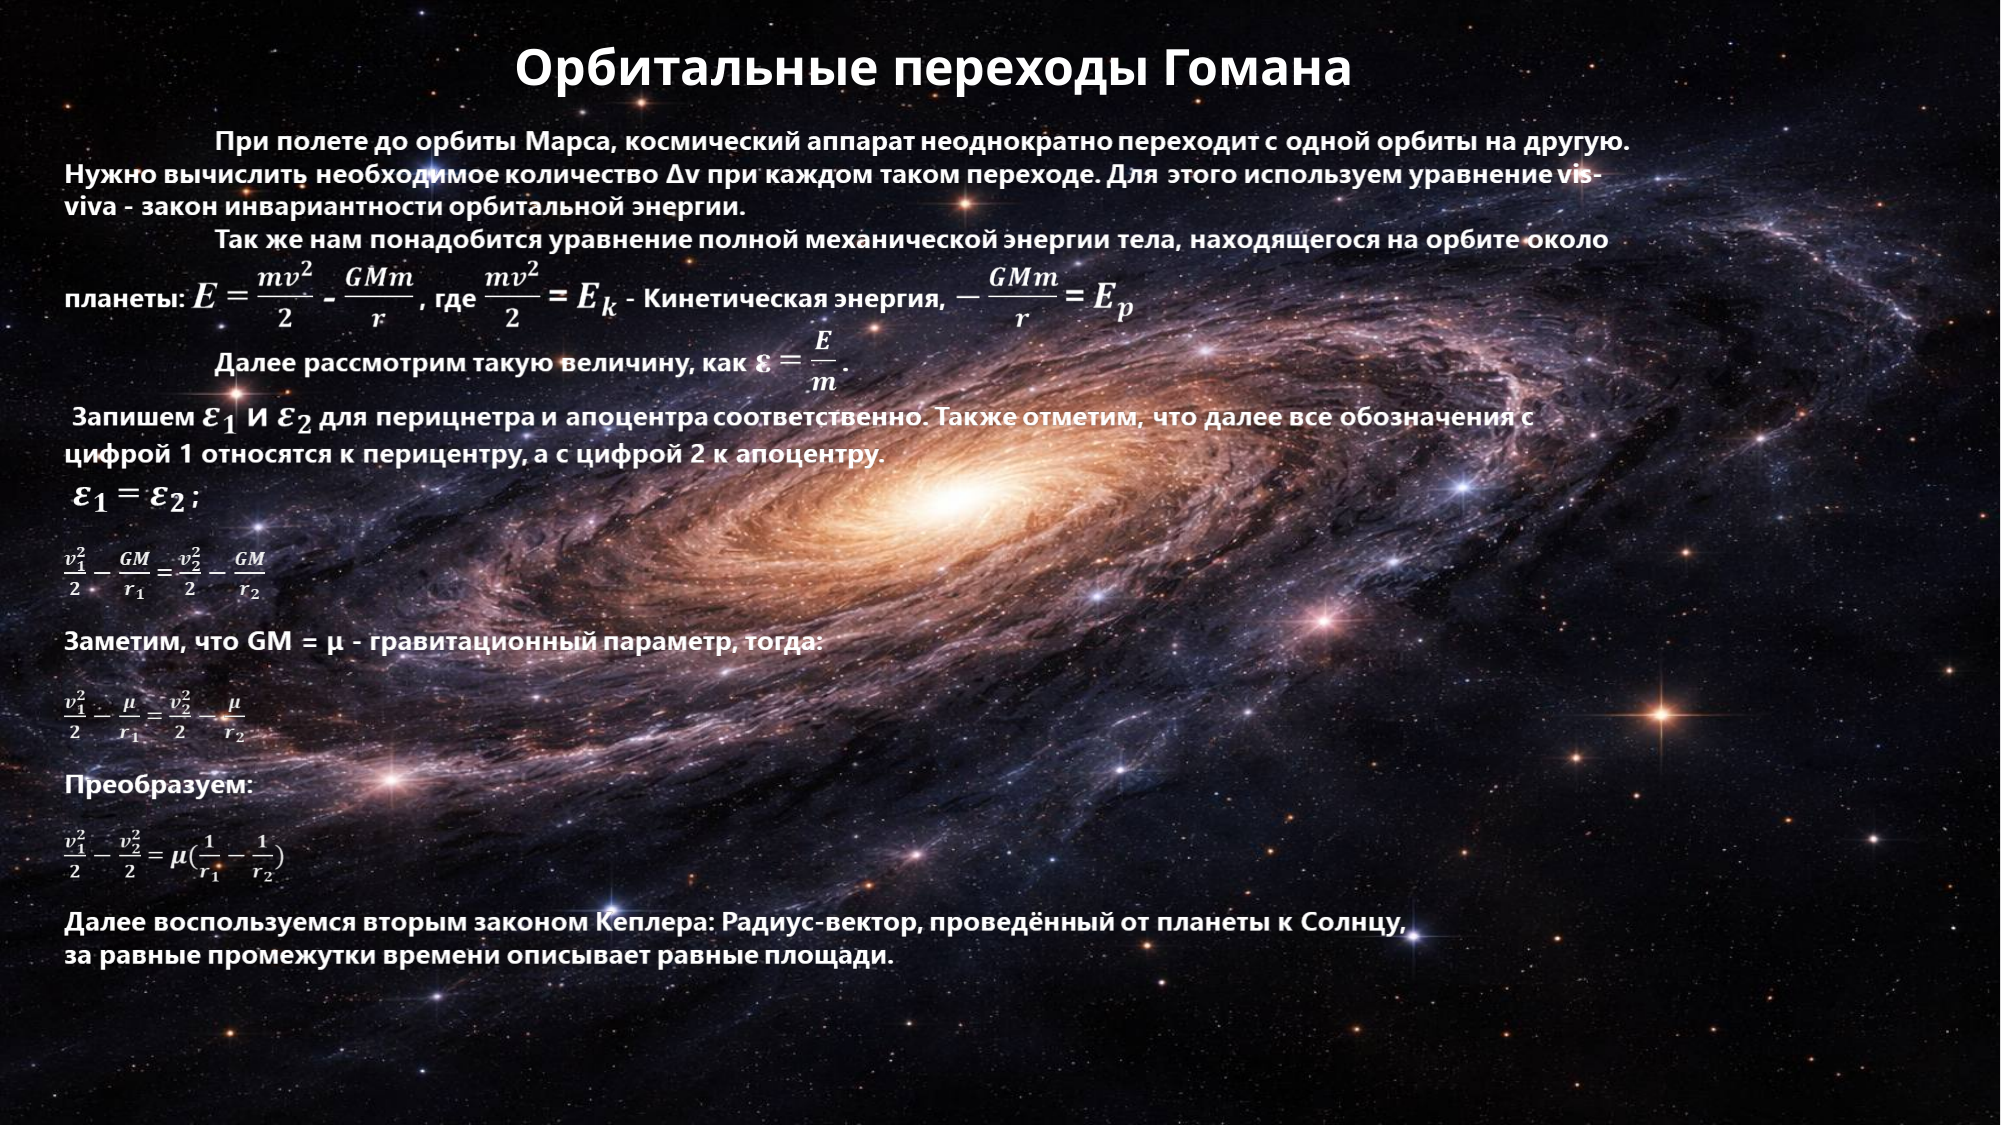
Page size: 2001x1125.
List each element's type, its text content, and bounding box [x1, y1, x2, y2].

text_box Орбитальные переходы Гомана [499, 16, 1500, 103]
picture [0, 0, 2001, 1125]
text_box [49, 113, 1656, 1027]
